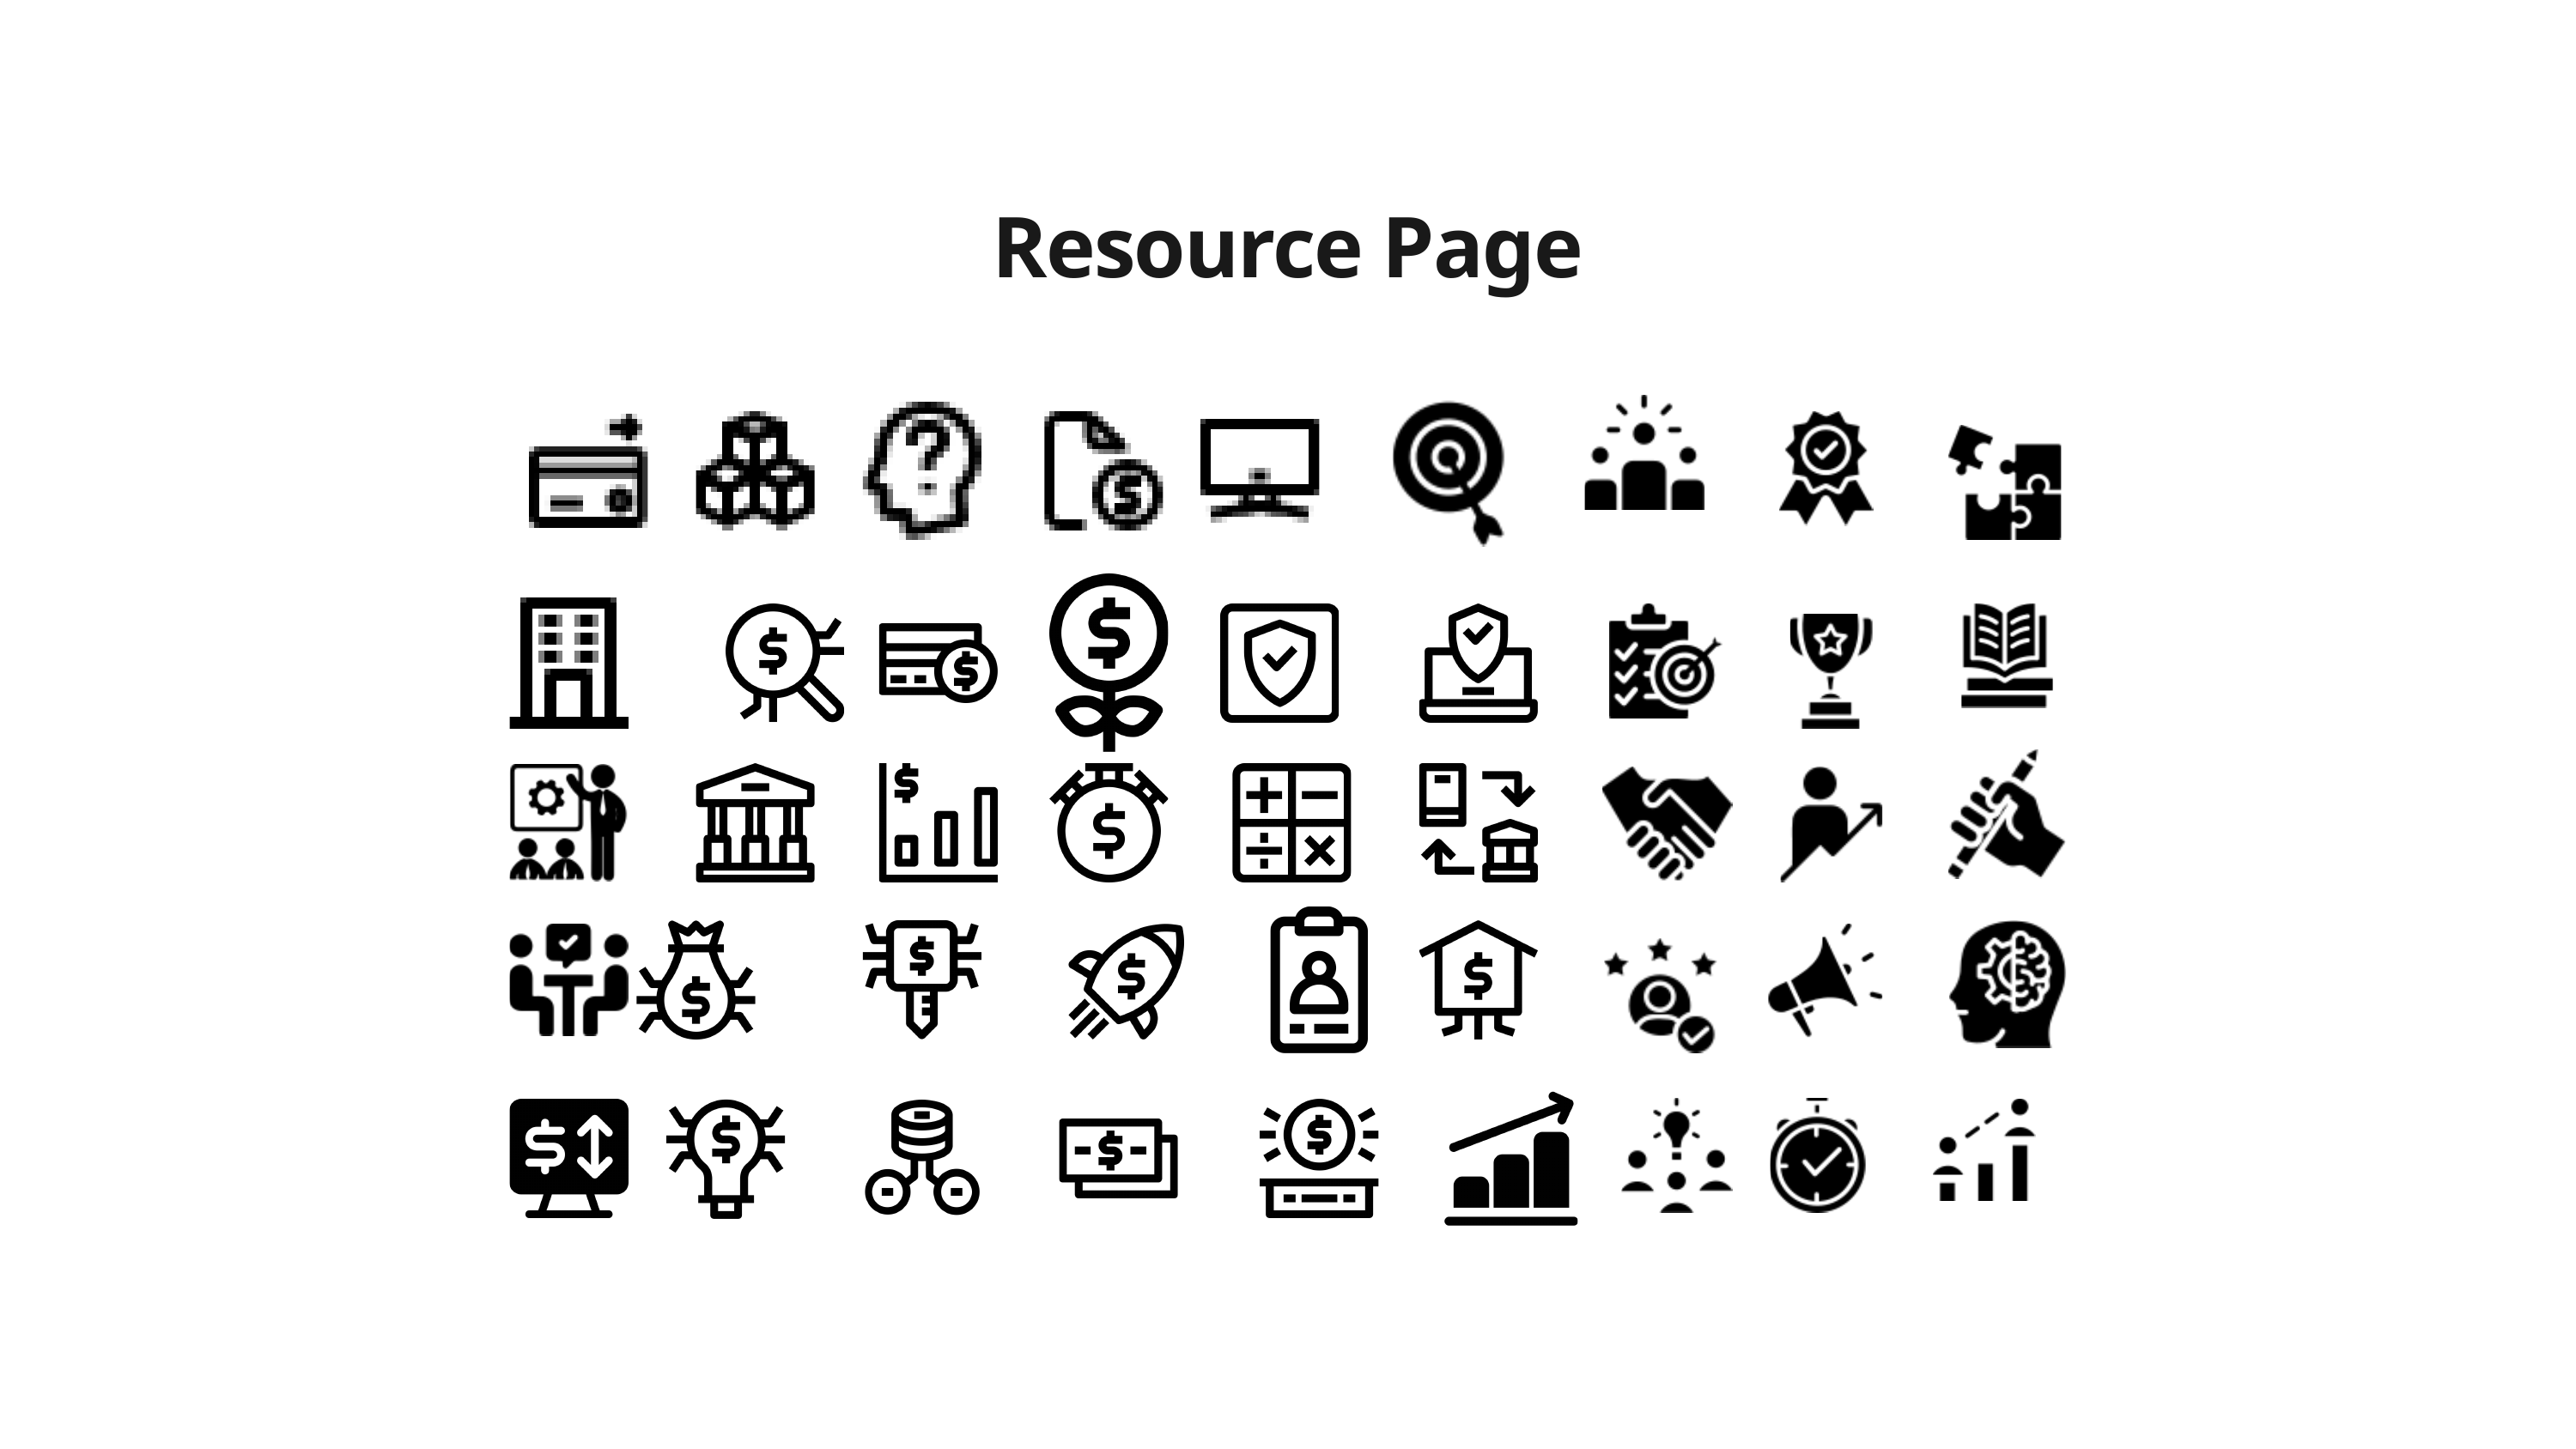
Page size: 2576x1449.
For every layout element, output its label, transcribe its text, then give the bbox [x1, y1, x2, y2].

text_box [1780, 767, 1883, 882]
text_box [862, 1100, 981, 1217]
text_box [1260, 1099, 1379, 1218]
text_box [1961, 603, 2053, 708]
text_box [1200, 419, 1320, 523]
text_box [1767, 924, 1883, 1039]
text_box [1443, 1091, 1578, 1226]
text_box [509, 1099, 629, 1218]
text_box [1419, 603, 1538, 723]
text_box [878, 763, 998, 882]
text_box [696, 763, 815, 882]
text_box [1779, 411, 1874, 526]
text_box [1044, 411, 1163, 530]
text_box [1948, 749, 2067, 880]
text_box [529, 414, 648, 528]
text_box [1419, 920, 1538, 1040]
text_box [1232, 763, 1352, 882]
text_box [696, 411, 815, 530]
text_box [862, 402, 981, 540]
text_box [1770, 1098, 1866, 1213]
text_box [1601, 767, 1733, 882]
text_box [1947, 425, 2062, 540]
text_box [636, 920, 756, 1040]
text_box [1604, 938, 1717, 1053]
text_box [509, 764, 629, 882]
text_box [1933, 1099, 2036, 1201]
text_box [1068, 920, 1188, 1040]
text_box [509, 924, 629, 1036]
text_box [1059, 1119, 1178, 1198]
text_box [1220, 603, 1340, 723]
text_box [1049, 763, 1169, 882]
text_box [1049, 573, 1169, 753]
text_box Resource Page [689, 176, 1887, 294]
text_box [1609, 603, 1722, 718]
text_box [666, 1098, 786, 1219]
text_box [509, 597, 629, 729]
text_box [1419, 763, 1538, 882]
text_box [1949, 920, 2067, 1048]
text_box [1621, 1098, 1733, 1213]
text_box [1584, 395, 1705, 510]
text_box [1270, 906, 1368, 1053]
text_box [1392, 395, 1511, 547]
text_box [878, 623, 998, 703]
text_box [862, 920, 981, 1040]
text_box [726, 603, 845, 723]
text_box [1789, 614, 1873, 729]
